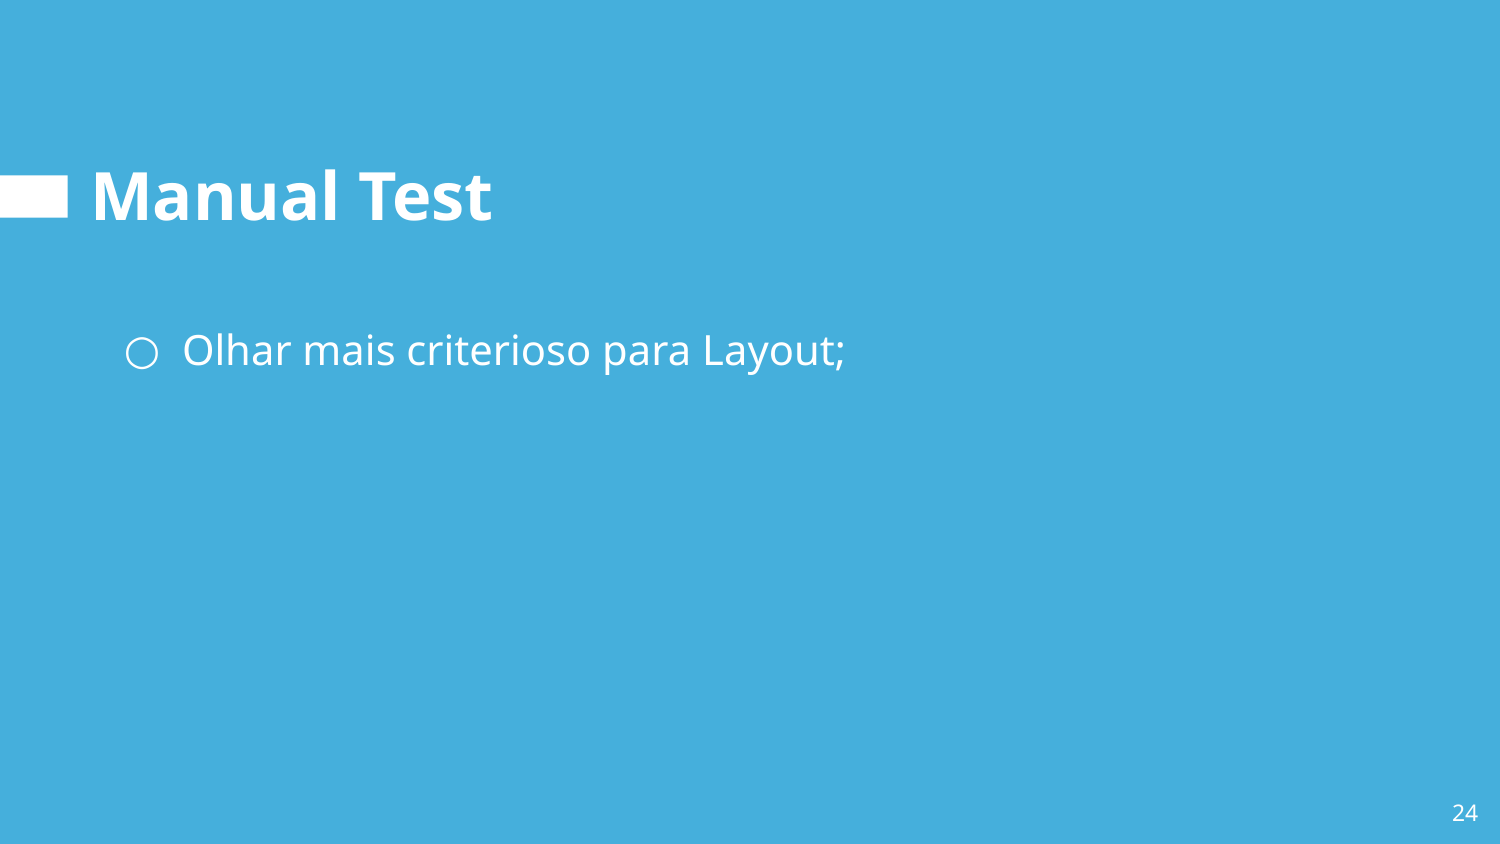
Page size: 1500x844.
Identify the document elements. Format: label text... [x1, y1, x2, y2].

list Olhar mais criterioso para Layout; [92, 308, 1408, 771]
slide_number 24 [1403, 783, 1494, 832]
title Manual Test [75, 73, 1425, 250]
